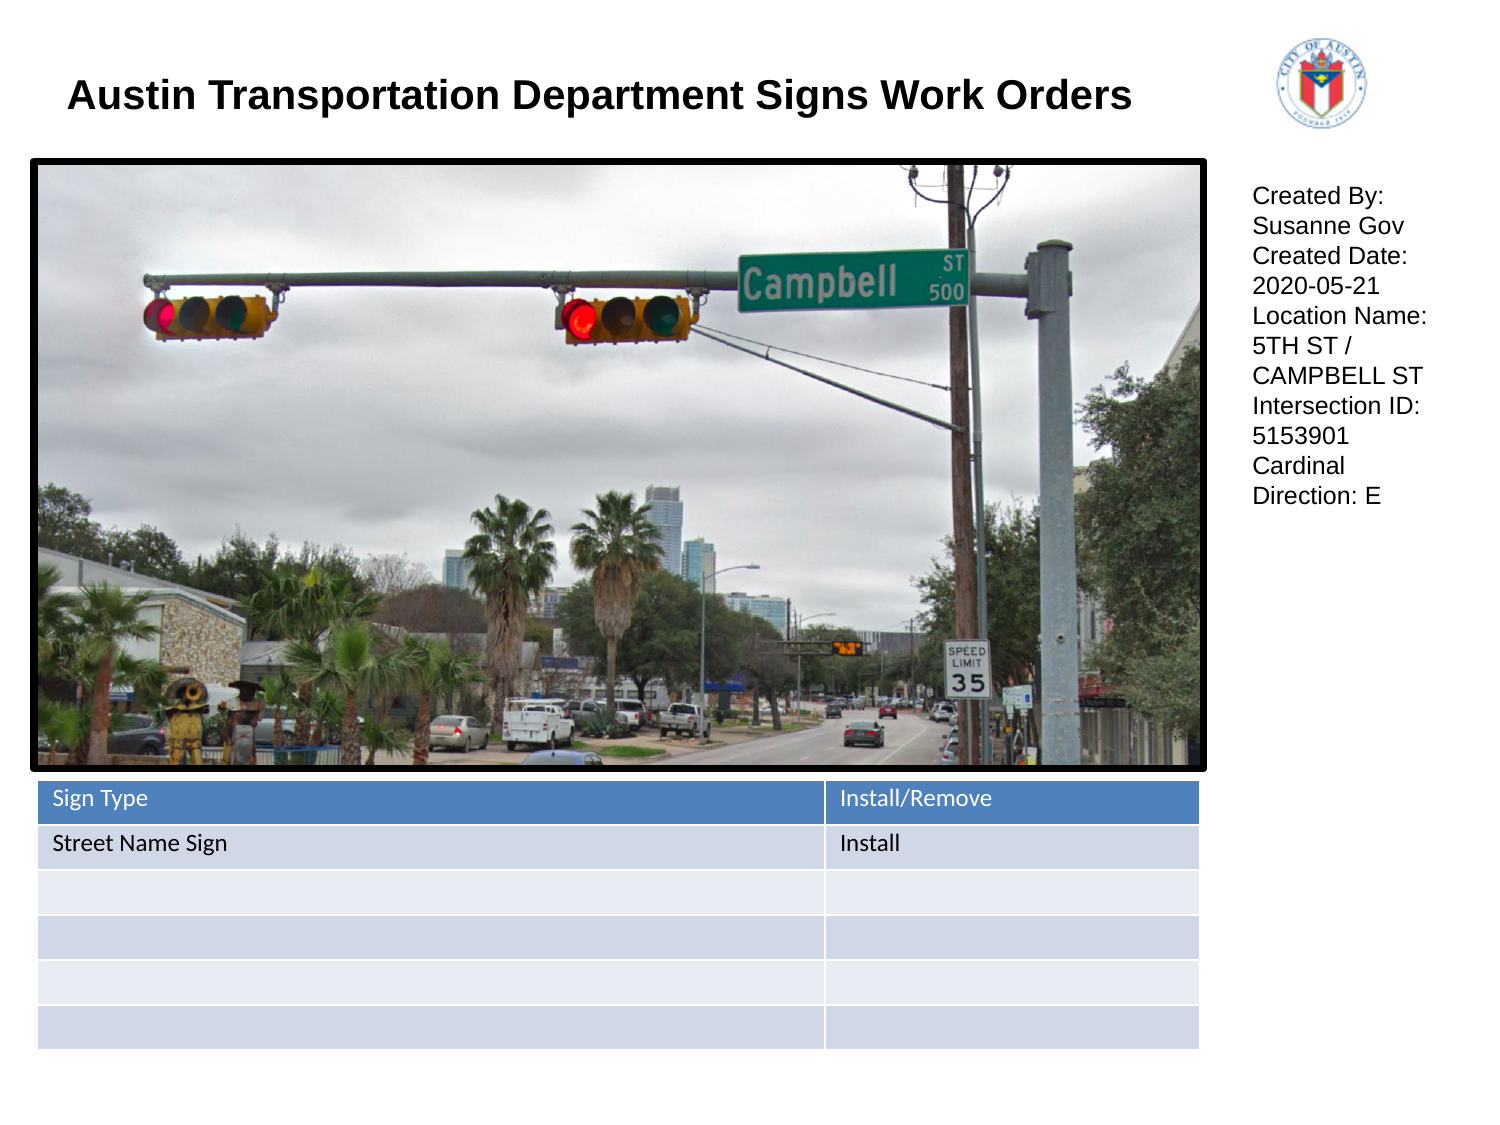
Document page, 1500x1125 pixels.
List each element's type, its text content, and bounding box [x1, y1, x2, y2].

table_cell [38, 1006, 824, 1049]
table_cell [826, 1006, 1199, 1049]
table_cell Street Name Sign [38, 826, 824, 869]
table_cell [38, 871, 824, 914]
table_cell Install [826, 826, 1199, 869]
table_cell [38, 916, 824, 959]
table_cell [826, 916, 1199, 959]
text_box Austin Transportation Department Signs Work Orders [51, 60, 1149, 125]
text_box Created By: Susanne Gov Created Date: 2020-05-21 Location Name: 5TH ST / CAMPBELL ST Intersection ID: 5153901 Cardinal Direction: E [1237, 172, 1463, 517]
table_cell [826, 871, 1199, 914]
table_header Sign Type [38, 781, 824, 824]
picture [1274, 37, 1369, 132]
table_cell [826, 961, 1199, 1004]
table_header Install/Remove [826, 781, 1199, 824]
picture [37, 164, 1201, 766]
table_cell [38, 961, 824, 1004]
